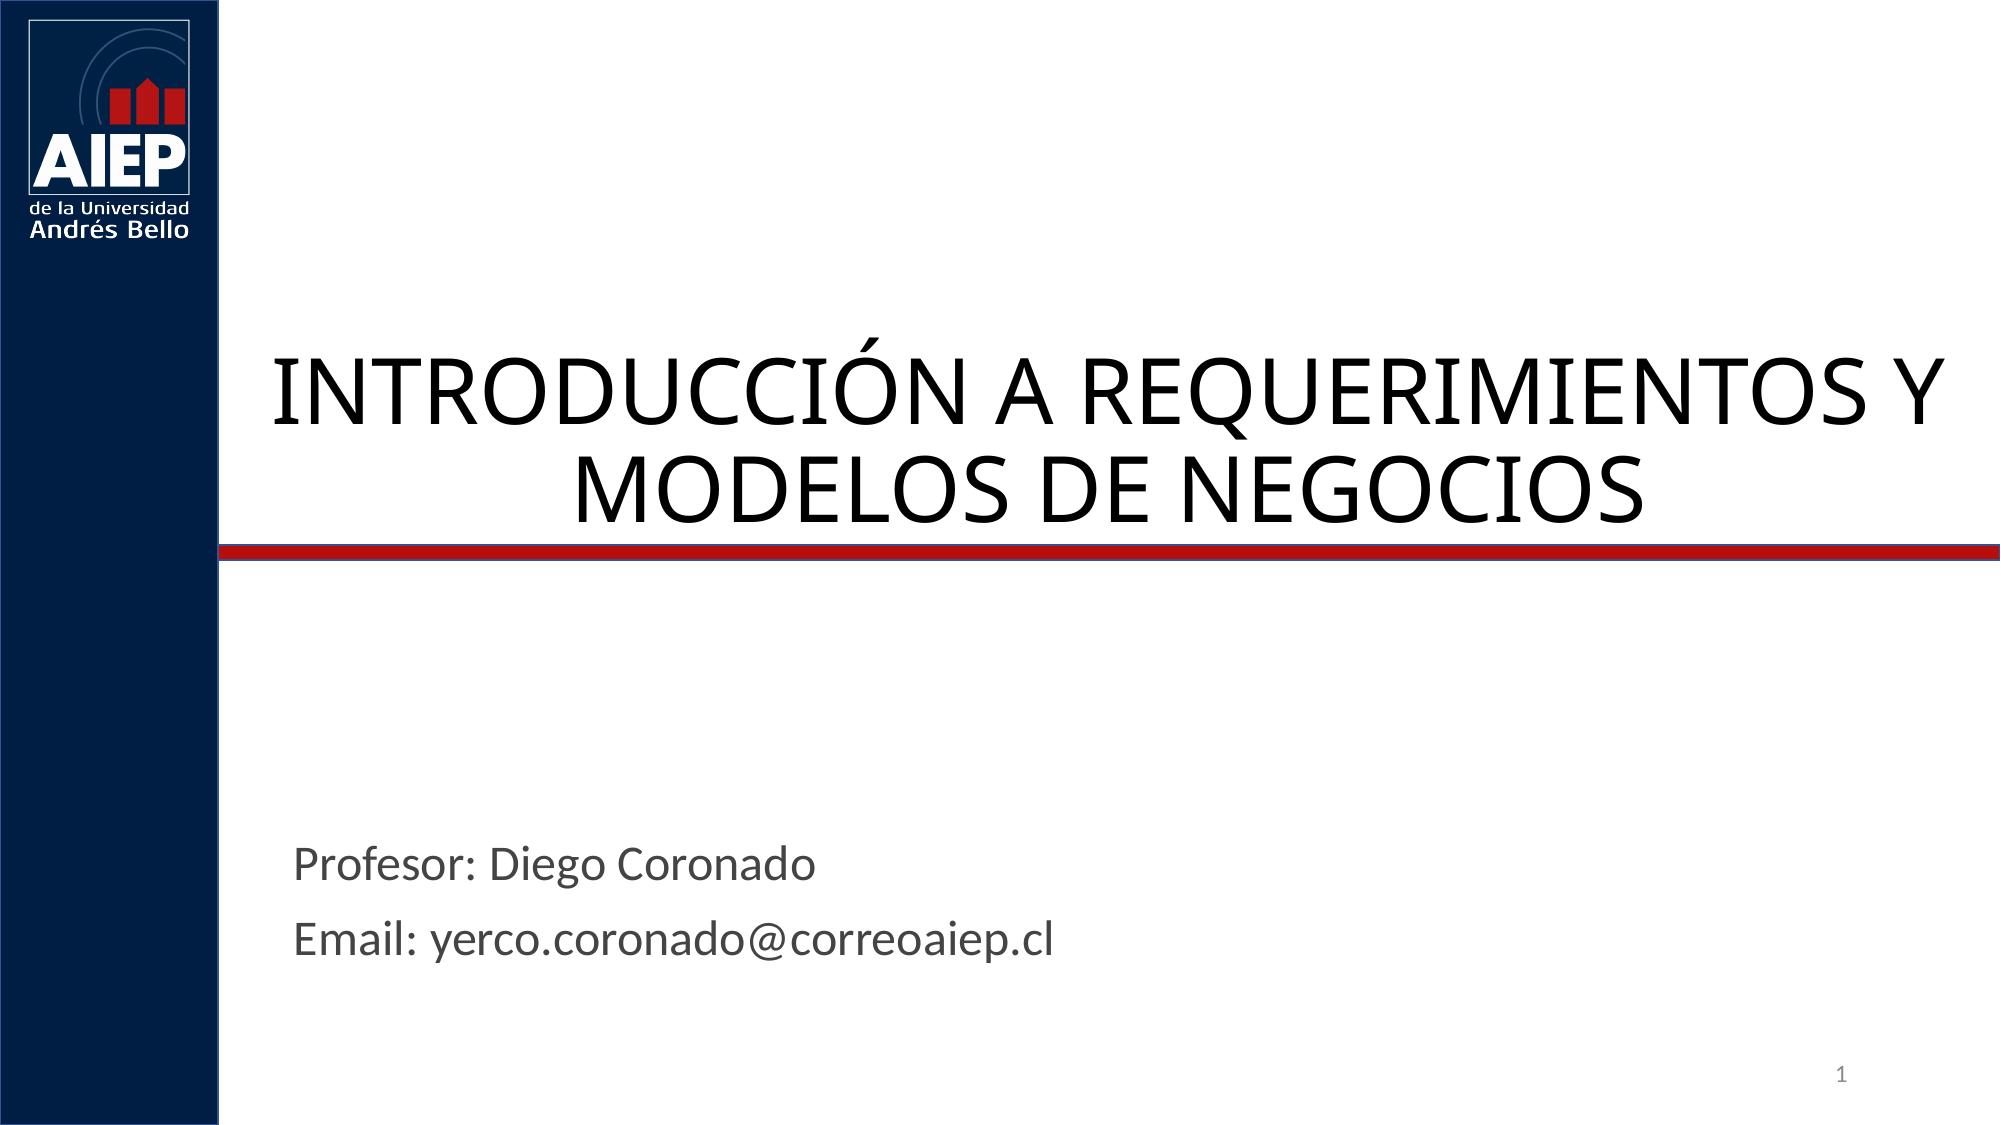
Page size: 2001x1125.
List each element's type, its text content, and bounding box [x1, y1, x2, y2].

slide_number 1 [1412, 1042, 1863, 1103]
text_box INTRODUCCIÓN A REQUERIMIENTOS Y MODELOS DE NEGOCIOS [228, 337, 1989, 533]
text_box [217, 544, 2000, 561]
text_box Profesor: Diego Coronado Email: yerco.coronado@correoaiep.cl [279, 830, 1112, 995]
picture [19, 12, 199, 246]
text_box [0, 0, 219, 1125]
